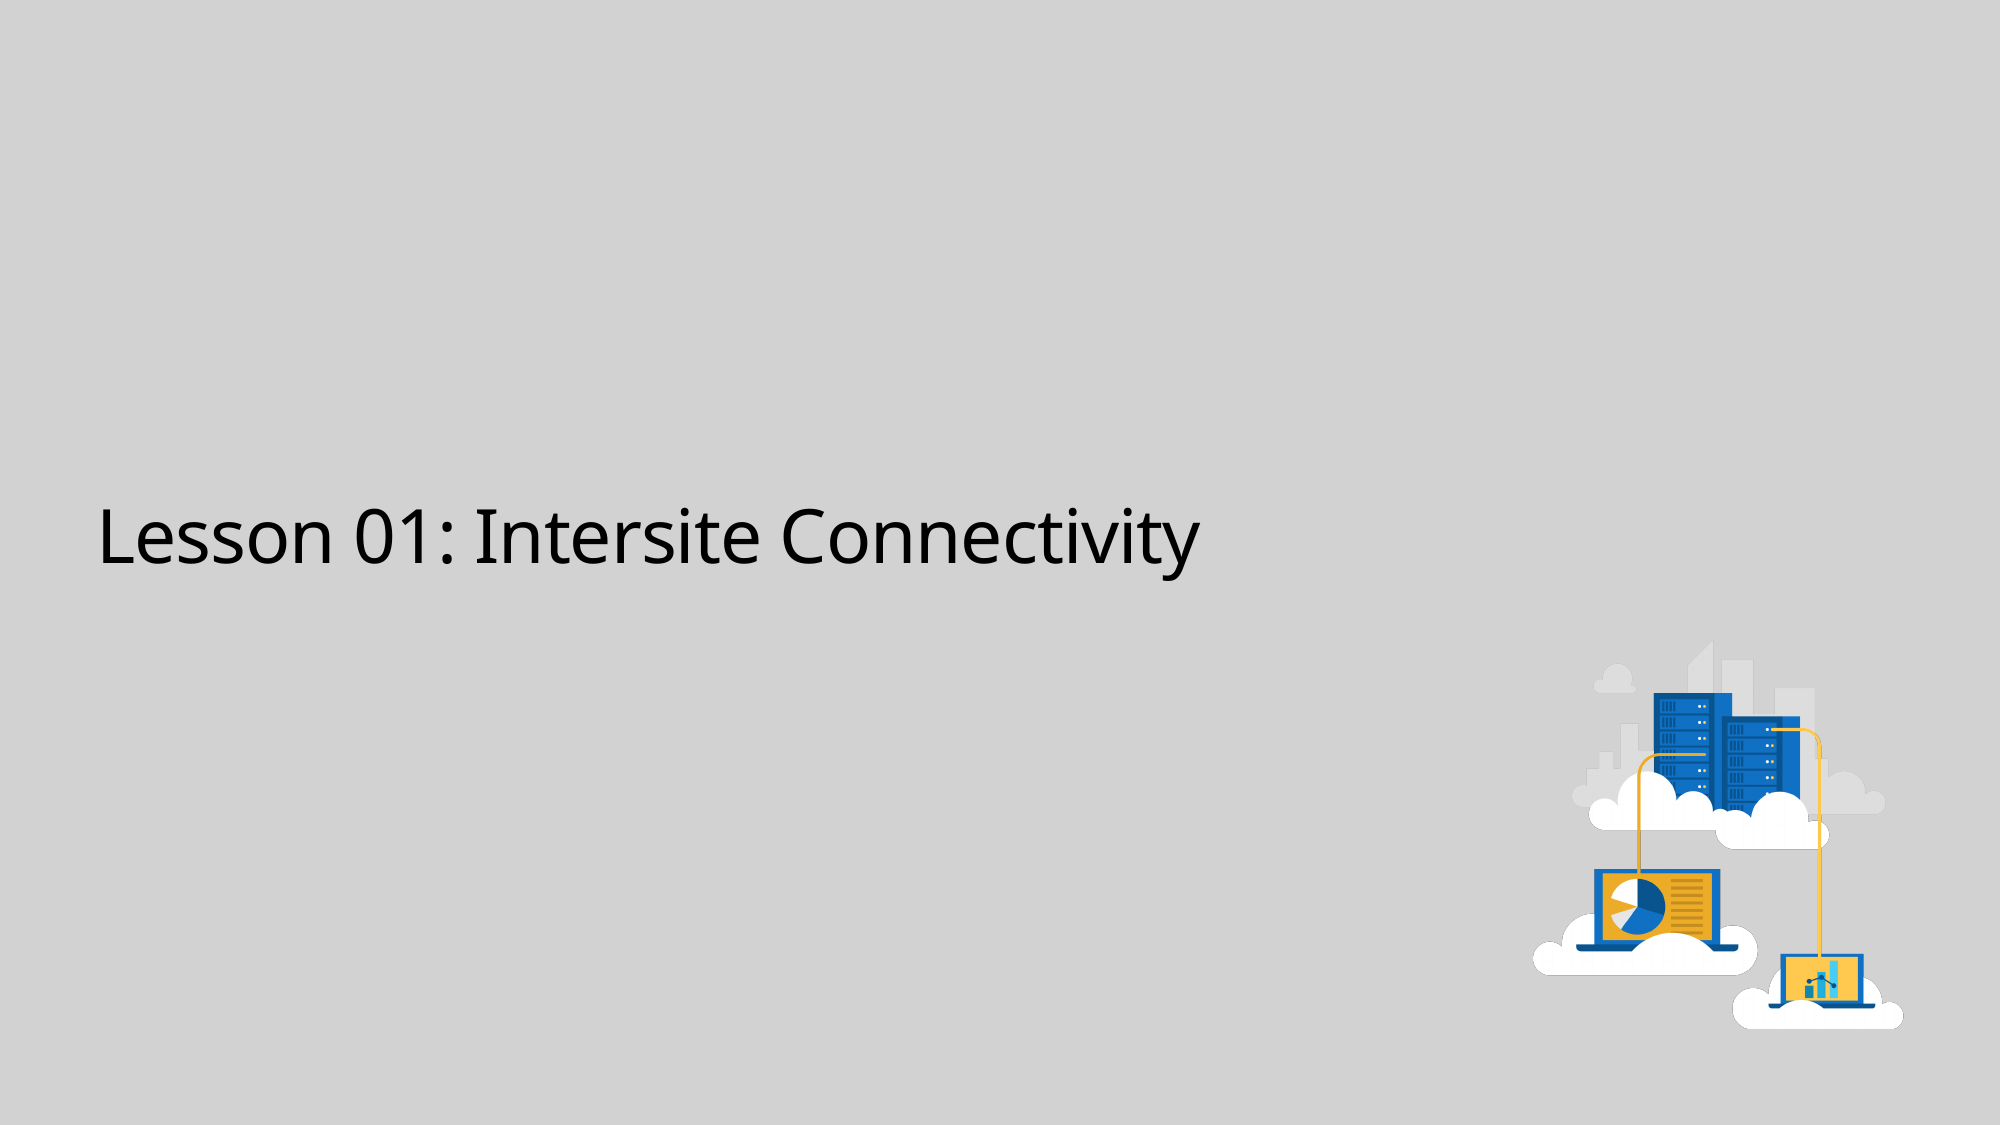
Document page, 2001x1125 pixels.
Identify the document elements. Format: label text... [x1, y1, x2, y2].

title Lesson 01: Intersite Connectivity [96, 498, 1596, 580]
picture [1532, 639, 1905, 1029]
